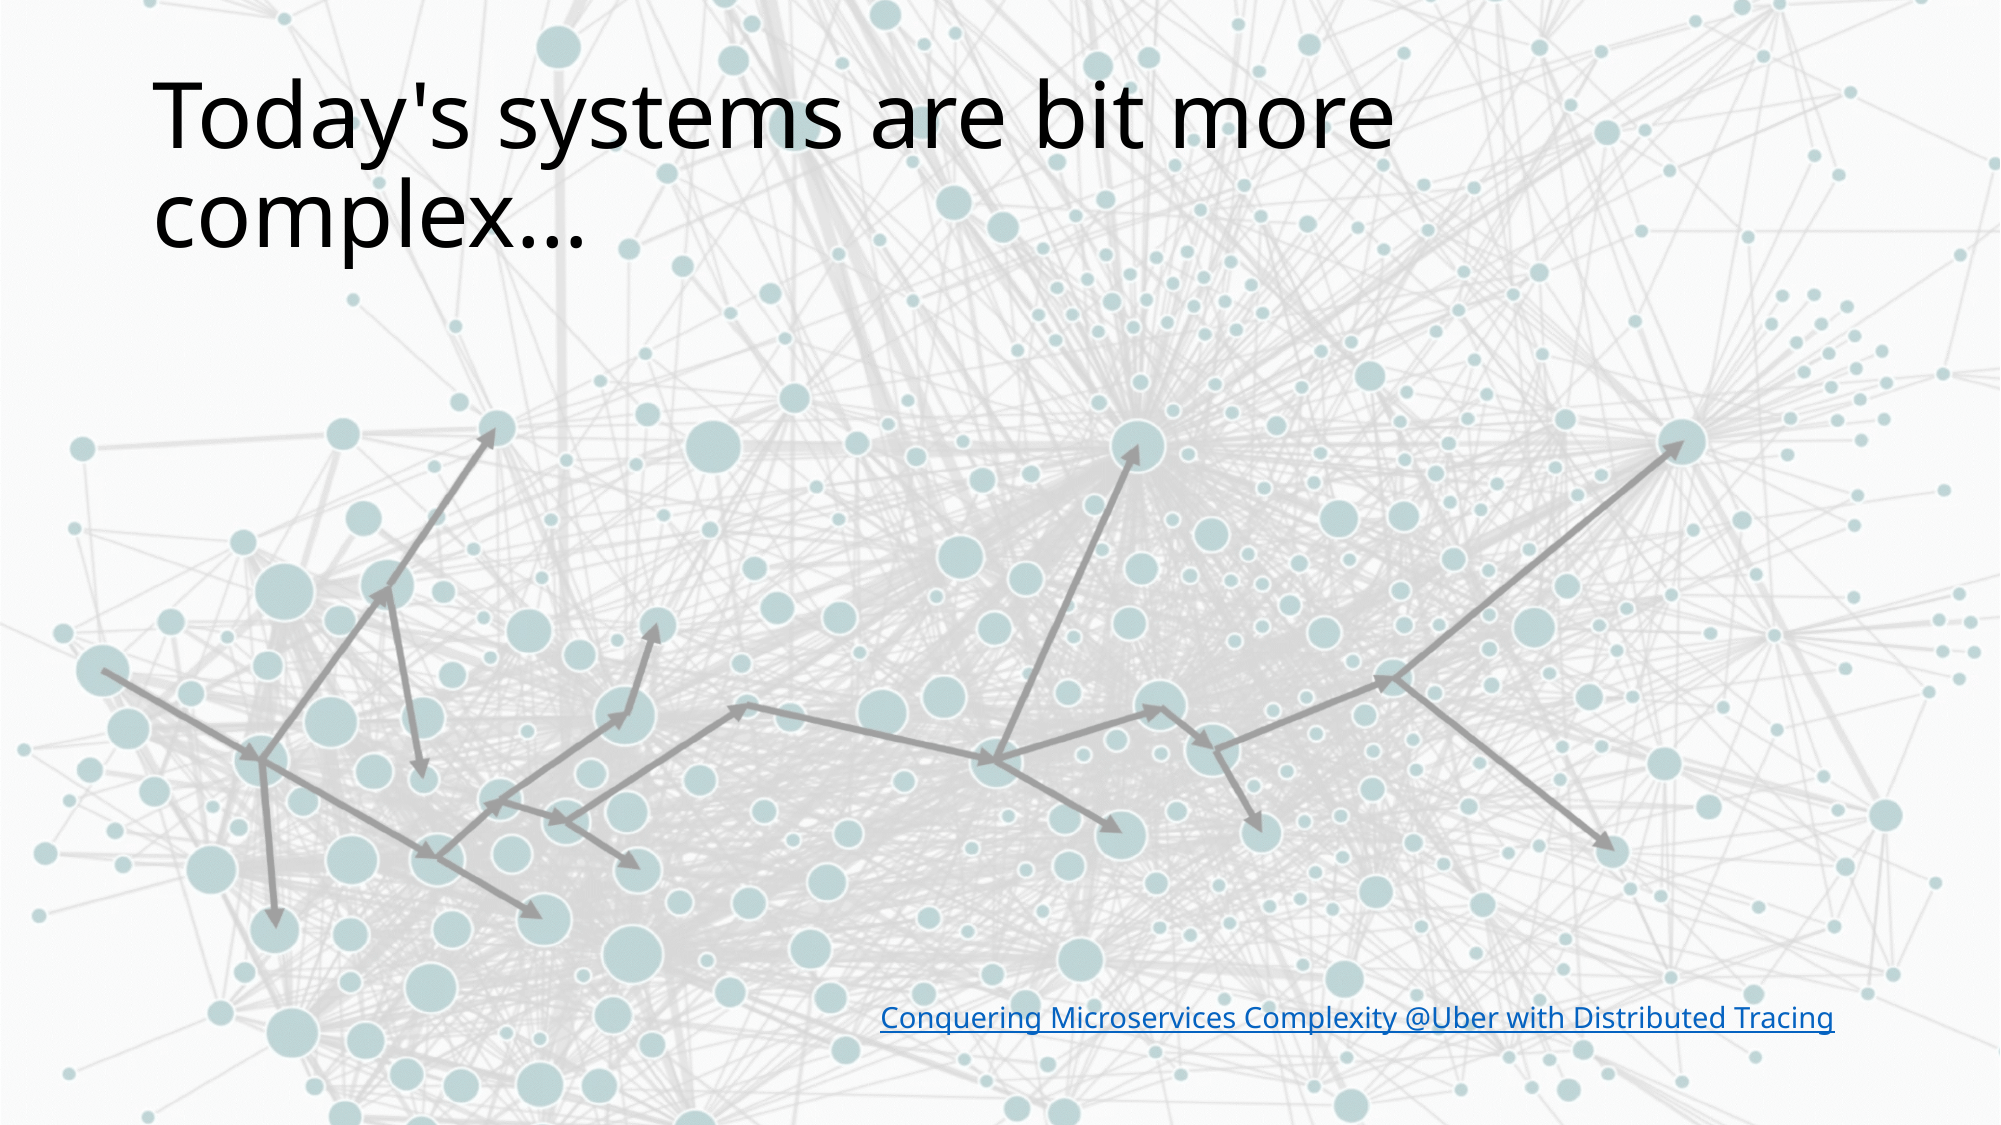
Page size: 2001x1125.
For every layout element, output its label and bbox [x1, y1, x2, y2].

list [0, 0, 2000, 1125]
